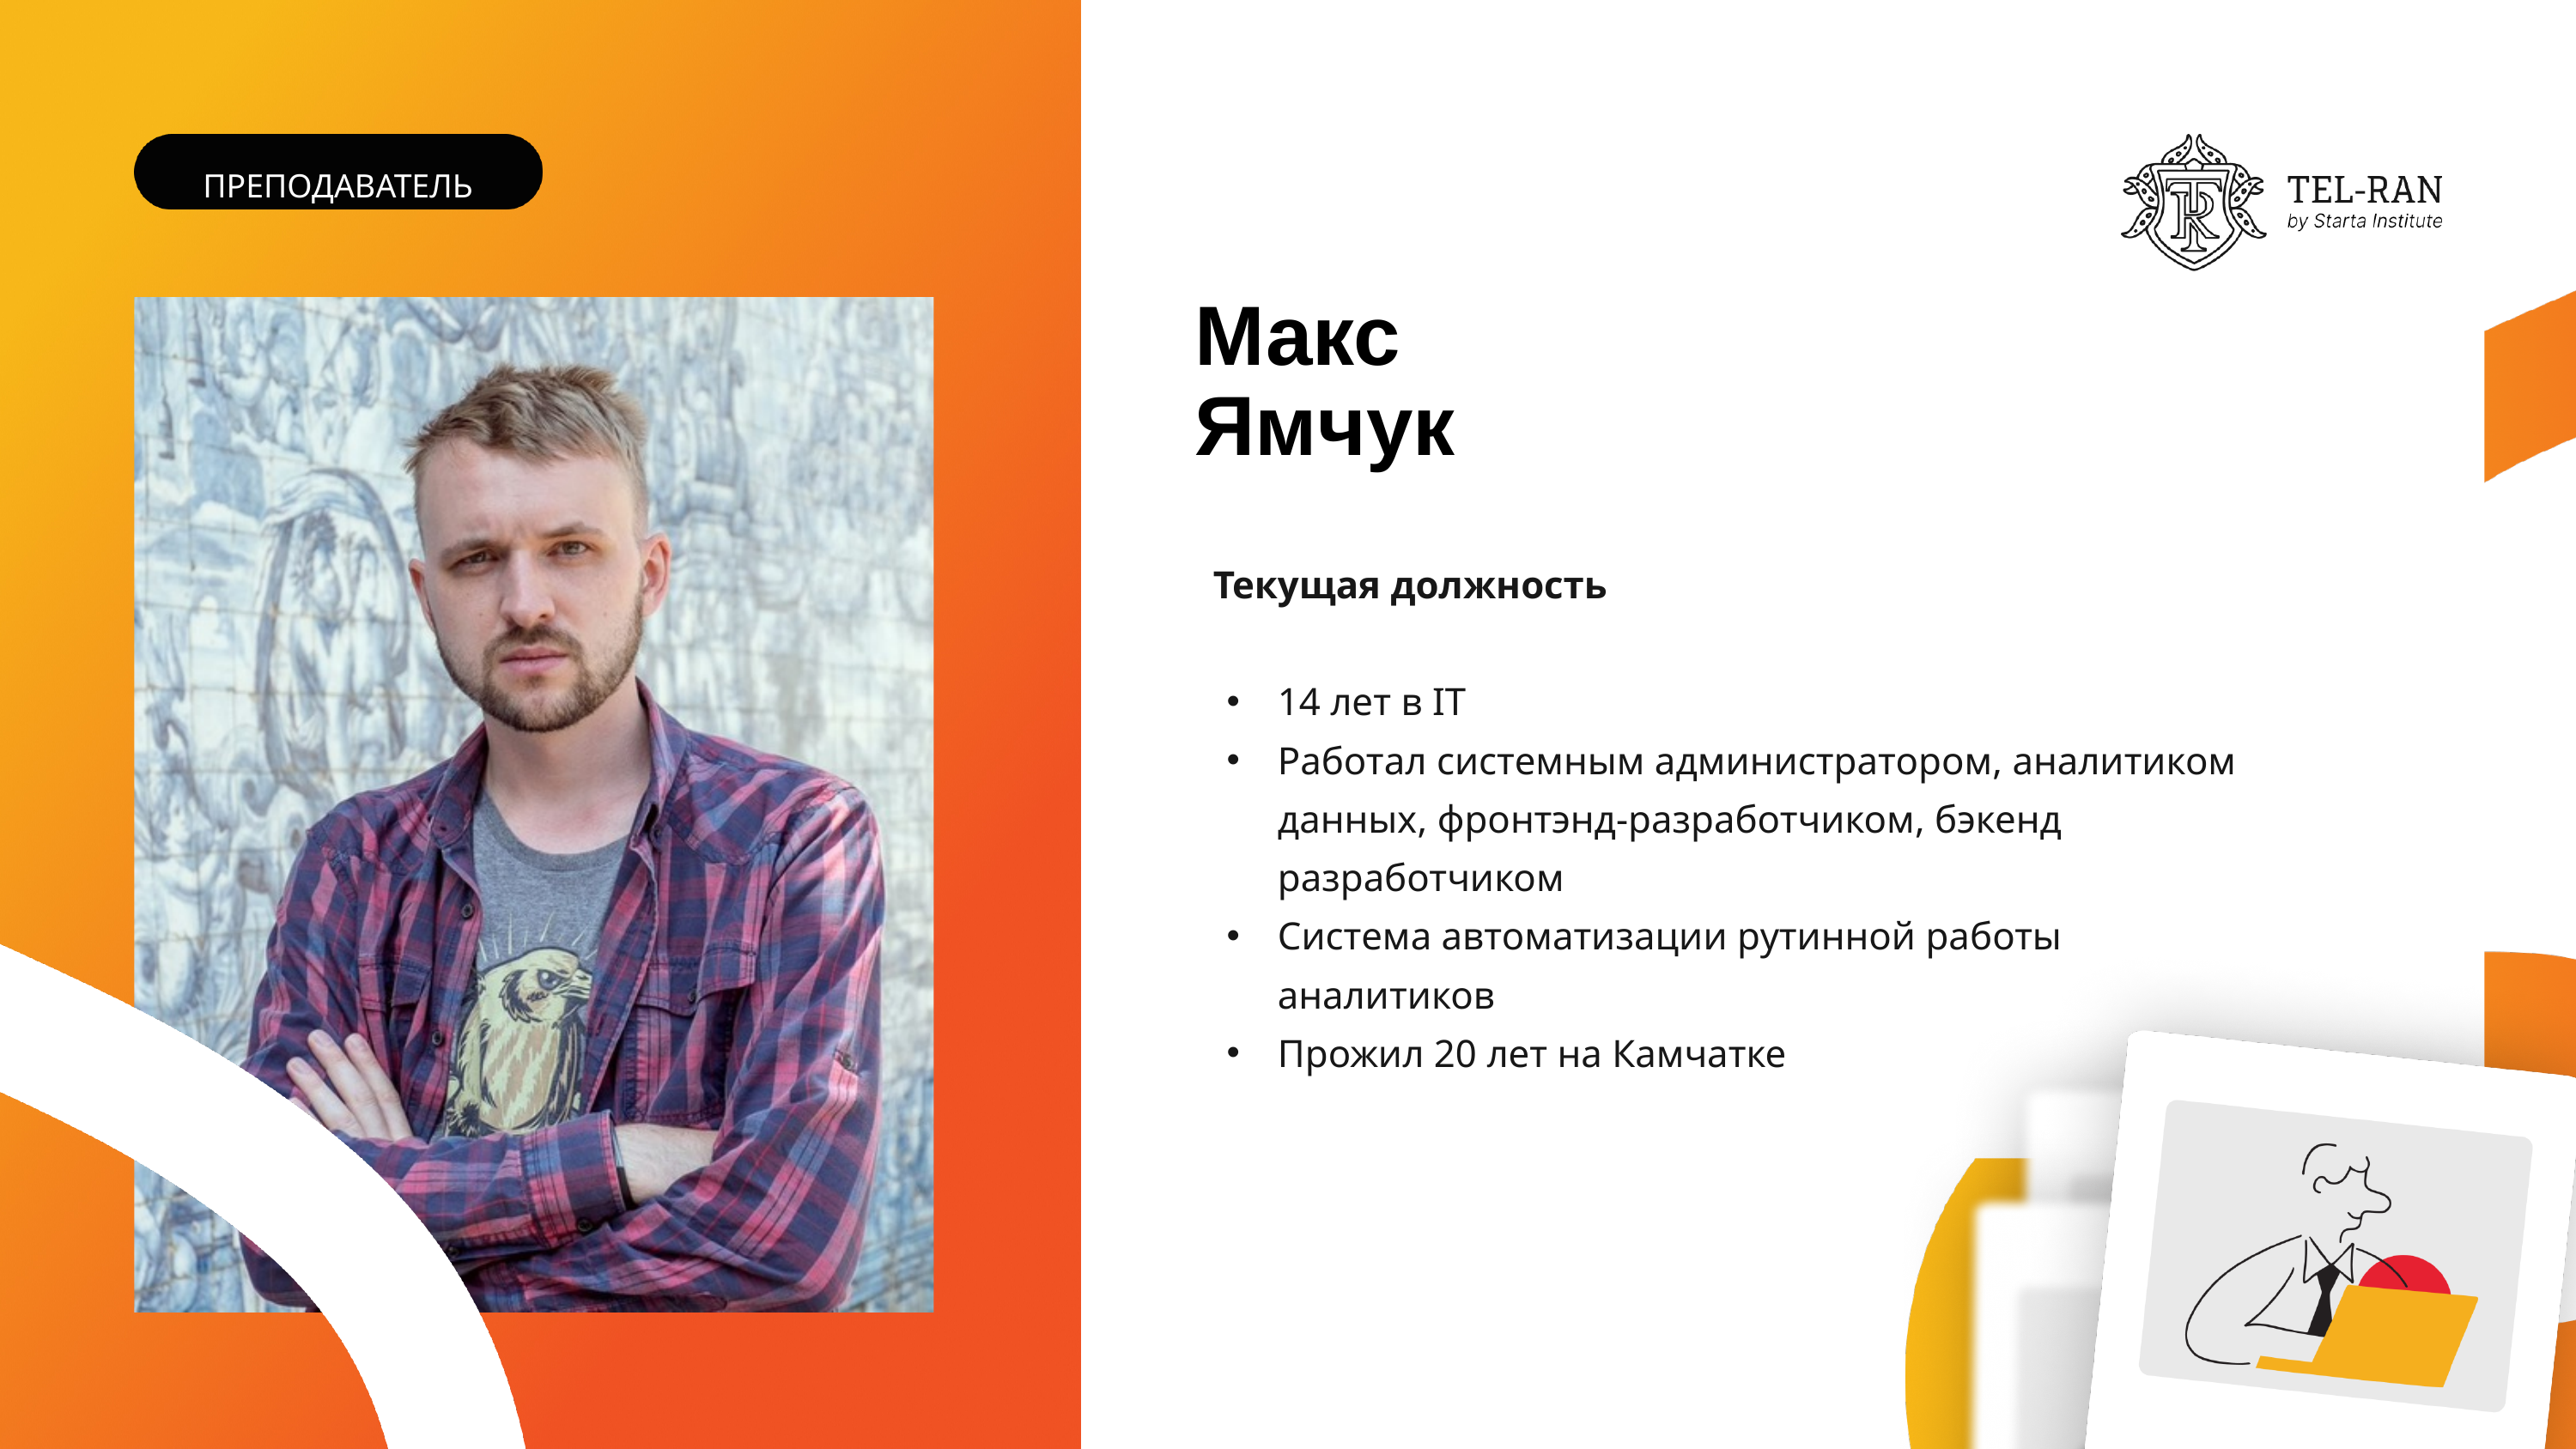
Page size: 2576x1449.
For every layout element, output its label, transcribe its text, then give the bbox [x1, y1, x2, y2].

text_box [1884, 942, 2576, 1449]
text_box [1122, 297, 2485, 1159]
picture [0, 0, 1081, 1449]
picture [1906, 0, 2575, 942]
text_box Макс Ямчук [1194, 292, 2268, 397]
text_box Текущая должность 14 лет в IT Работал системным администратором, аналитиком данных, фронтэнд-разработчиком, бэкенд разработчиком Система автоматизации рутинной работы аналитиков Прожил 20 лет на Камчатке [1213, 548, 2286, 948]
